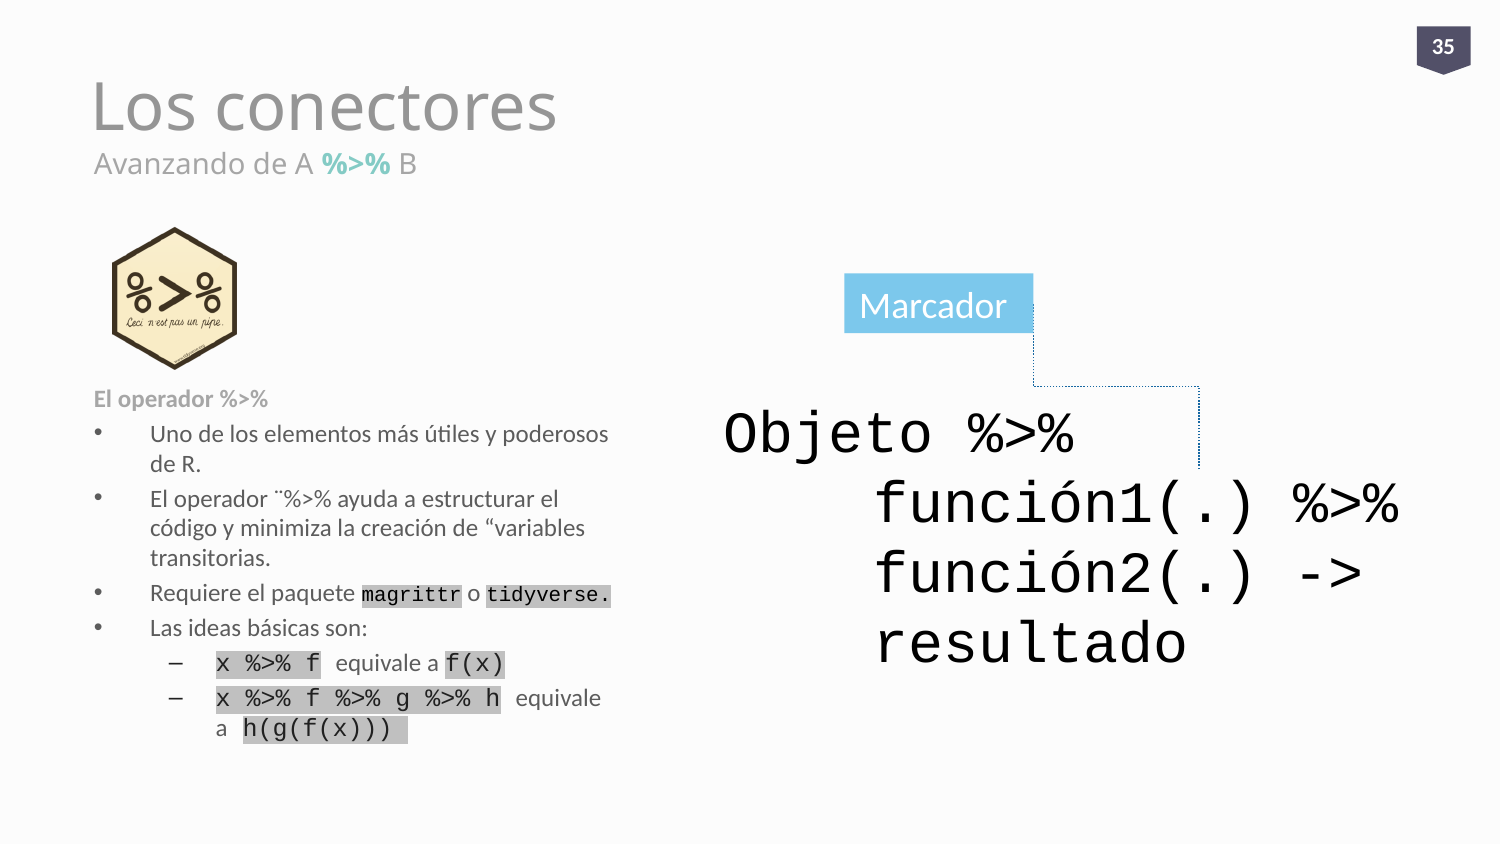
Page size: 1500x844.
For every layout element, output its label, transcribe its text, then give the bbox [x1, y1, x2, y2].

text_box Marcador [844, 273, 1034, 334]
text_box Objeto %>% función1(.) %>% función2(.) -> resultado [709, 386, 1415, 682]
text_box 35 [1414, 24, 1473, 77]
text_box Avanzando de A %>% B [78, 132, 1429, 193]
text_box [1033, 303, 1200, 470]
picture [111, 225, 237, 371]
title Los conectores [75, 33, 1425, 175]
text_box El operador %>% Uno de los elementos más útiles y poderosos de R. El operador ¨%>% ayuda a estructurar el código y minimiza la creación de “variables transitorias. Requiere el paquete magrittr o tidyverse. Las ideas básicas son: x %>% f equivale a f(x) x %>% f %>% g %>% h equivale a h(g(f(x))) [78, 374, 628, 793]
